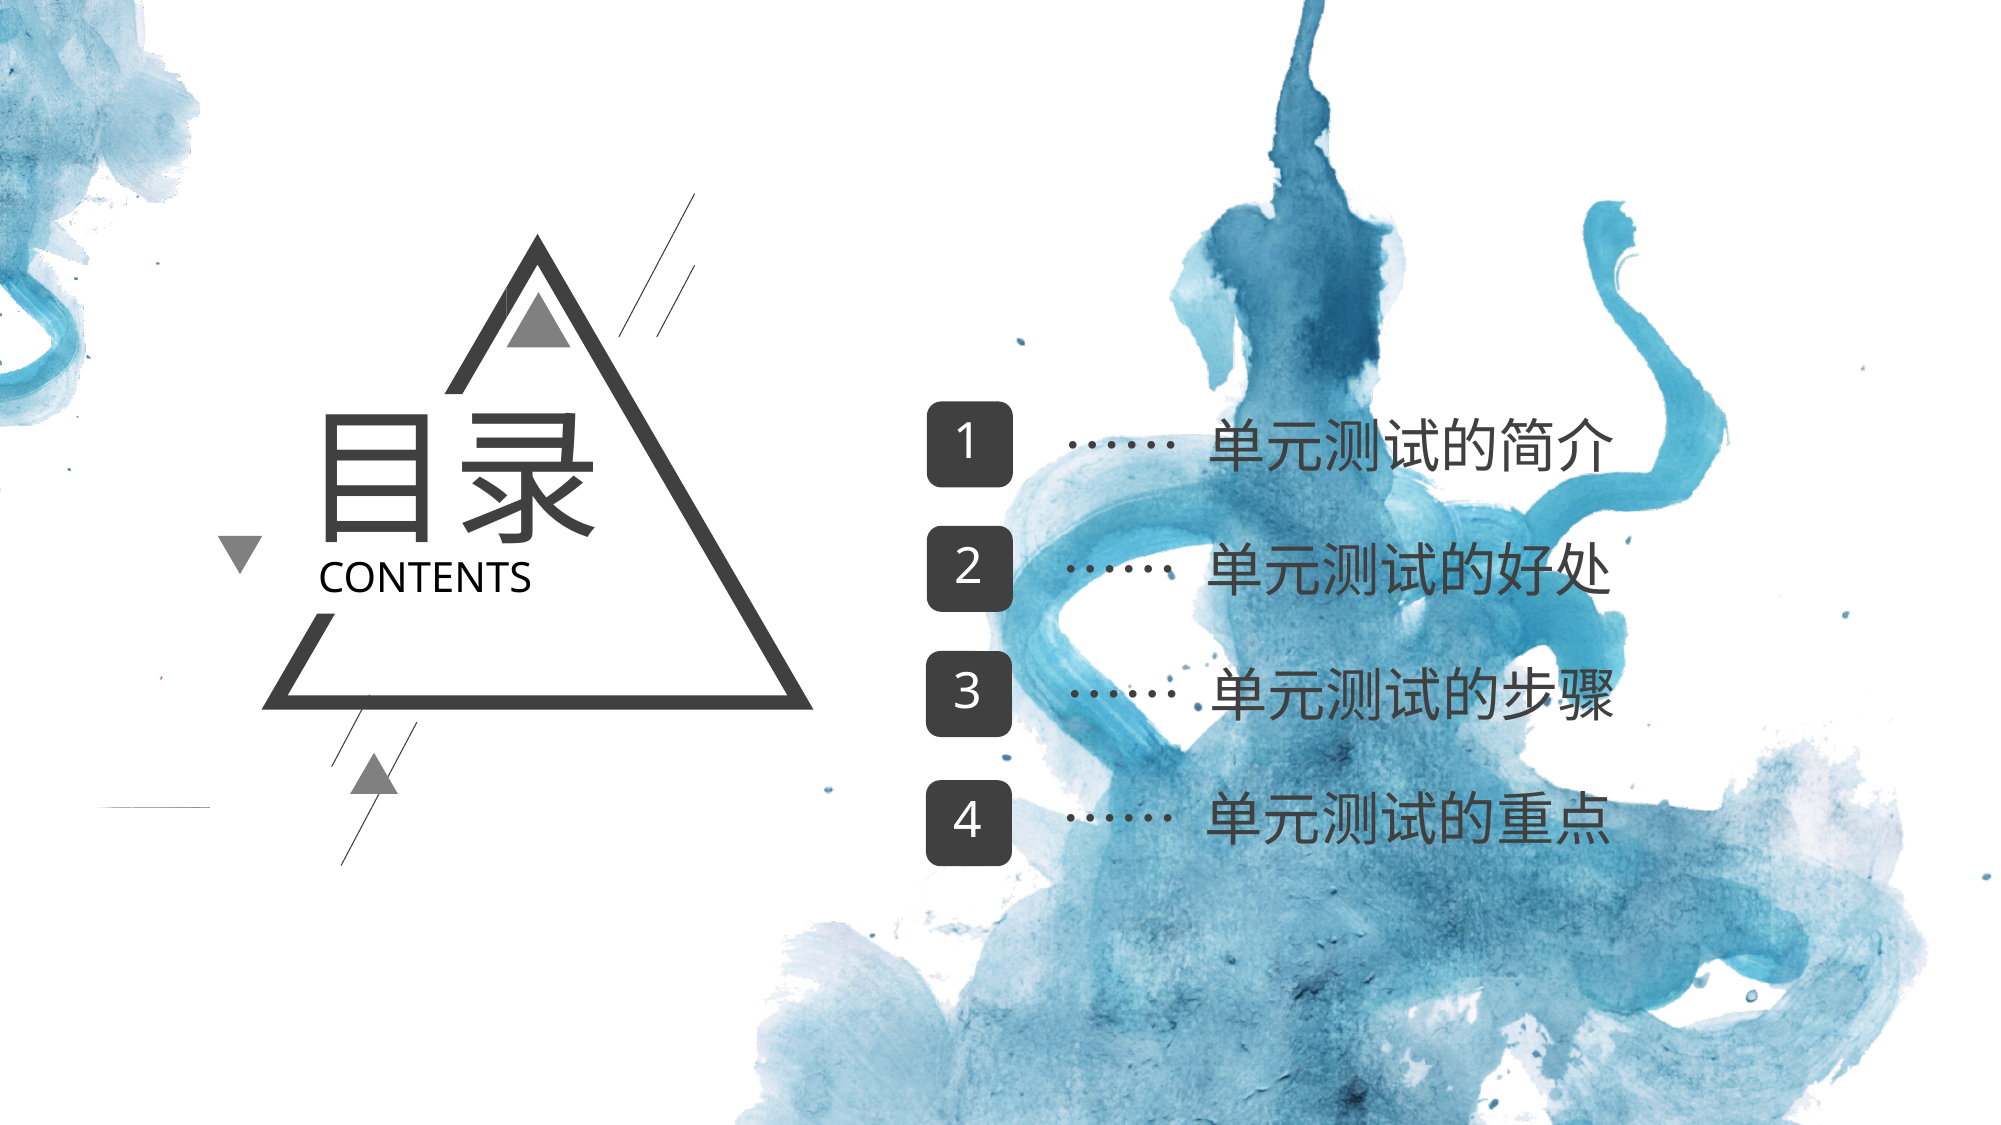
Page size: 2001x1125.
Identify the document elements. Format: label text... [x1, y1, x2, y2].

text_box [259, 612, 337, 711]
picture [0, 0, 210, 809]
picture [713, 0, 2001, 1125]
text_box [504, 290, 573, 349]
text_box [455, 287, 506, 373]
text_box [656, 265, 695, 337]
text_box 目录 [287, 373, 619, 569]
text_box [341, 722, 417, 866]
text_box [215, 534, 265, 577]
text_box CONTENTS [303, 543, 610, 608]
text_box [331, 694, 370, 767]
text_box [370, 694, 713, 711]
text_box [505, 231, 713, 570]
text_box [618, 193, 695, 337]
